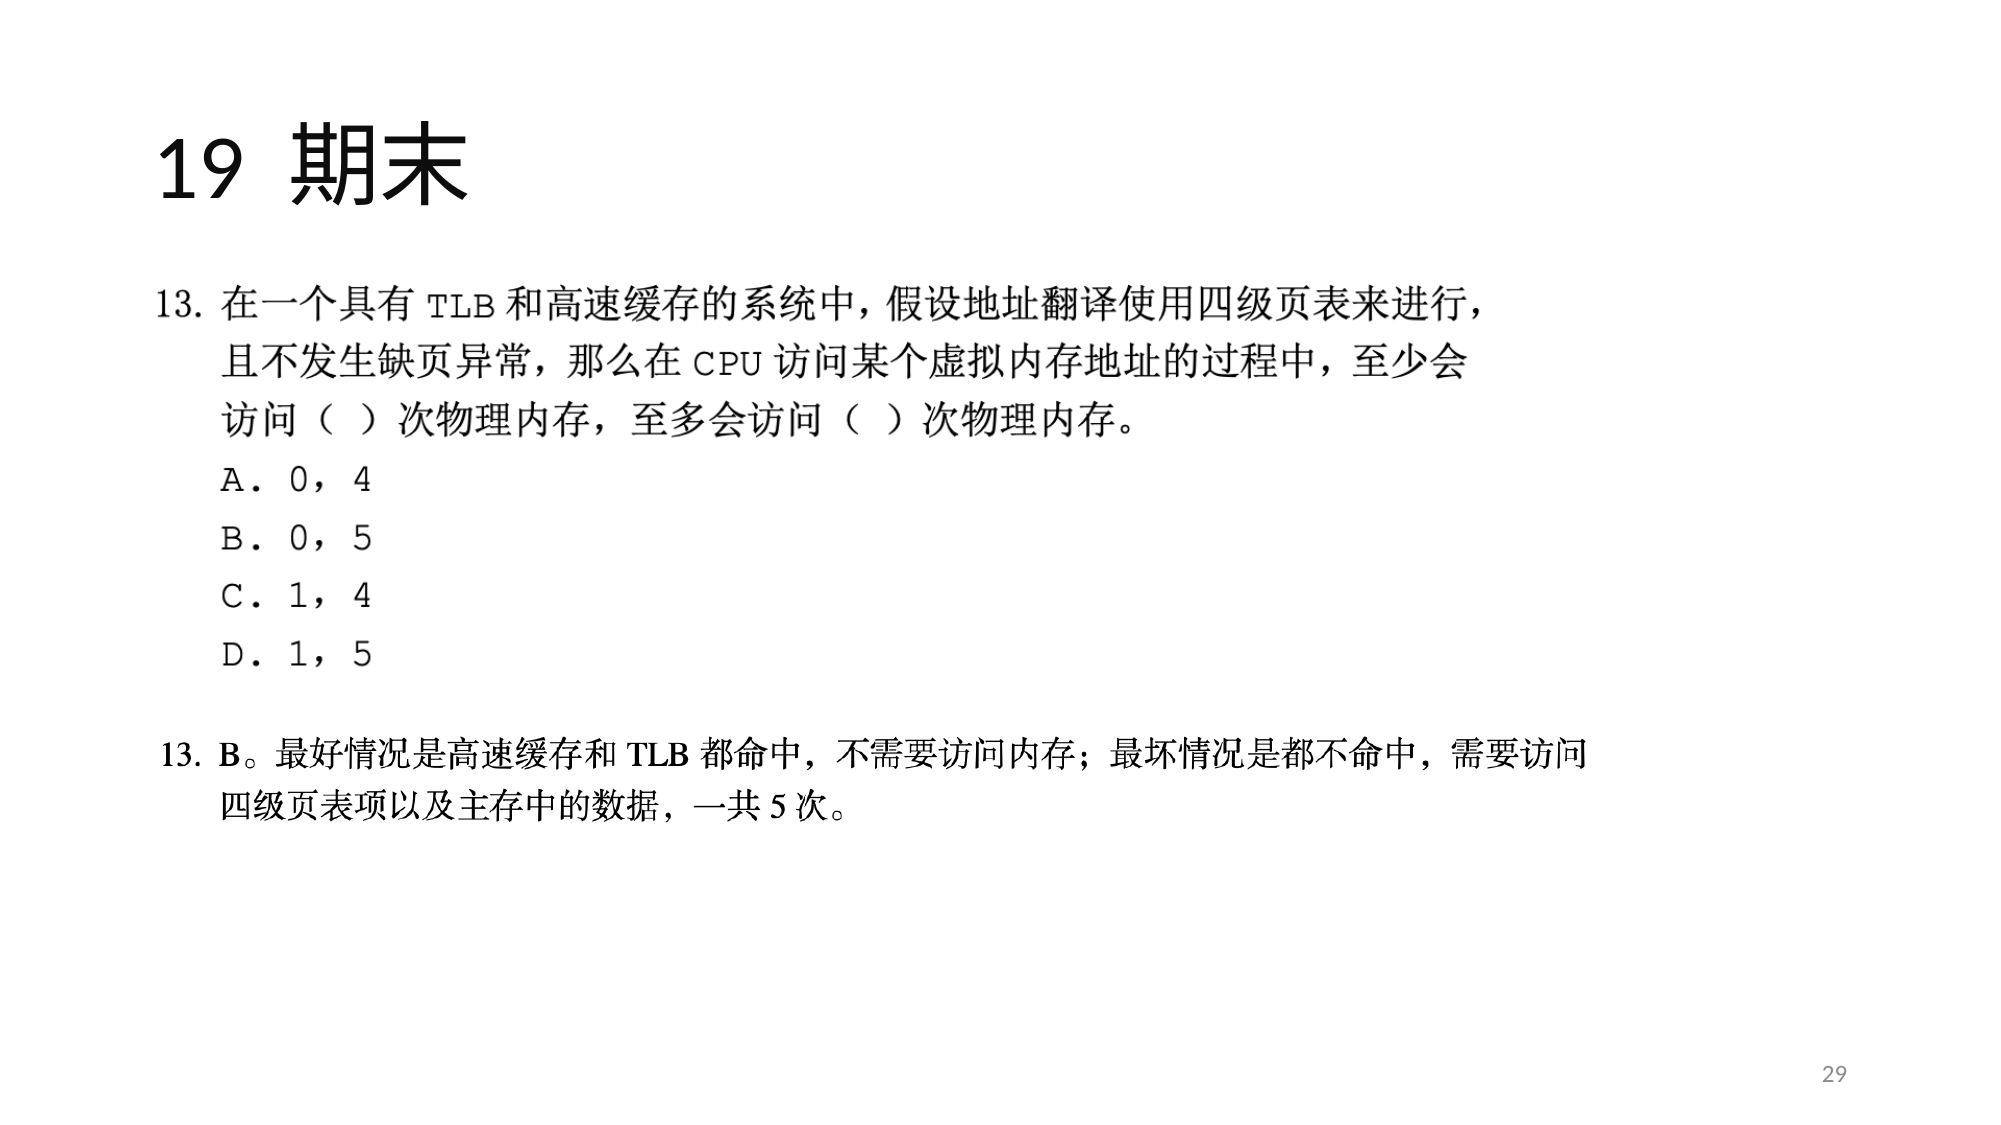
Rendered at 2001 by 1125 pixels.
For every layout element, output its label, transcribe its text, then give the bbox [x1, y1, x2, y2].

picture [137, 714, 1608, 848]
picture [137, 277, 1500, 677]
slide_number 29 [1412, 1042, 1863, 1103]
title 19 期末 [137, 59, 1863, 278]
